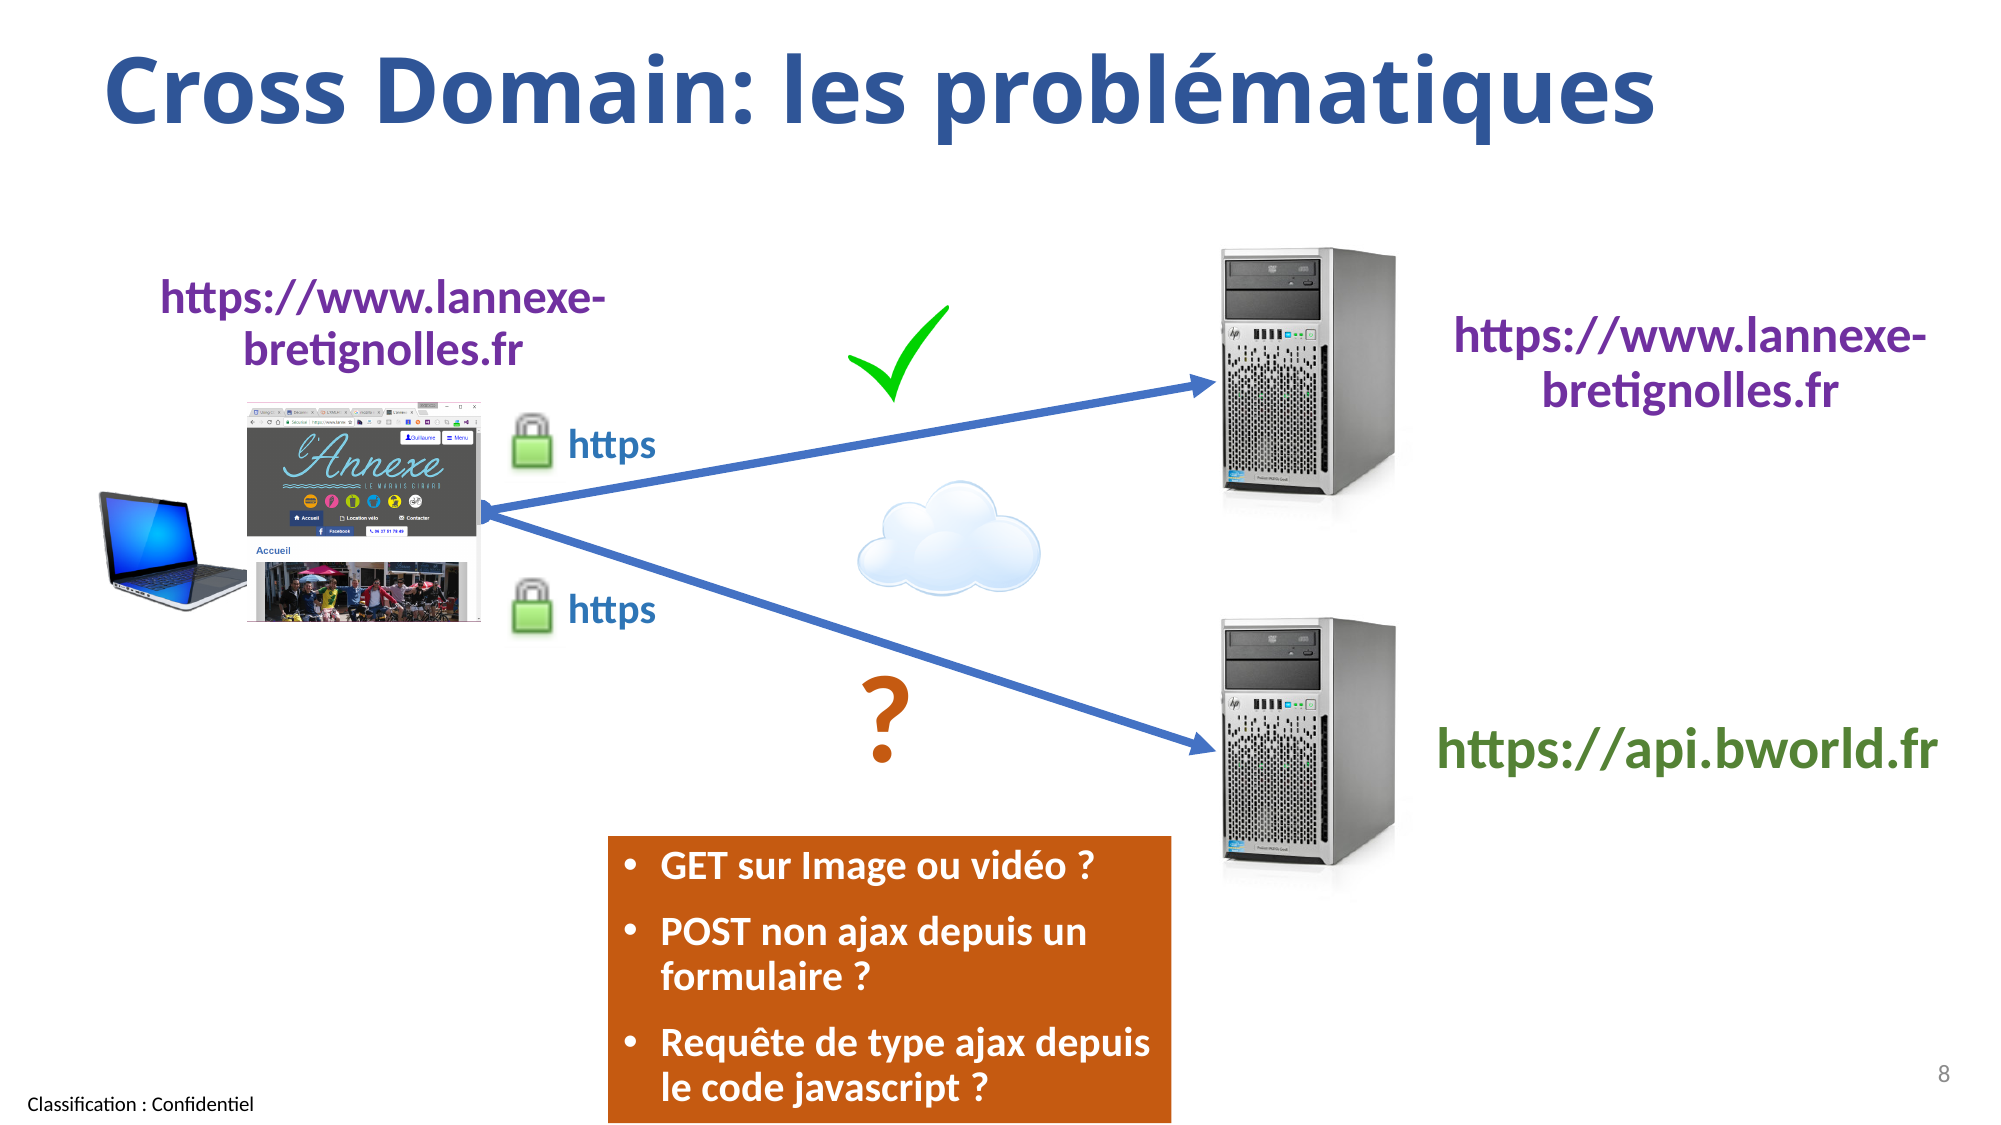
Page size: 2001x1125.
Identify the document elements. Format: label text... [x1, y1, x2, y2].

picture [1216, 600, 1418, 903]
picture [98, 402, 481, 639]
text_box https://www.lannexe-bretignolles.fr [82, 264, 684, 384]
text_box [480, 401, 745, 499]
text_box GET sur Image ou vidéo ? POST non ajax depuis un formulaire ? Requête de type ajax depuis le code javascript ? [608, 836, 1172, 1124]
text_box ? [753, 752, 1017, 799]
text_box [480, 566, 745, 664]
title Cross Domain: les problématiques [87, 0, 1813, 203]
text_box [480, 381, 1217, 511]
text_box https://api.bworld.fr [1418, 710, 2000, 827]
picture [848, 305, 949, 403]
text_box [480, 511, 1217, 752]
picture [1216, 230, 1418, 533]
text_box https://www.lannexe-bretignolles.fr [1418, 300, 2000, 427]
slide_number 8 [1515, 1042, 1966, 1103]
